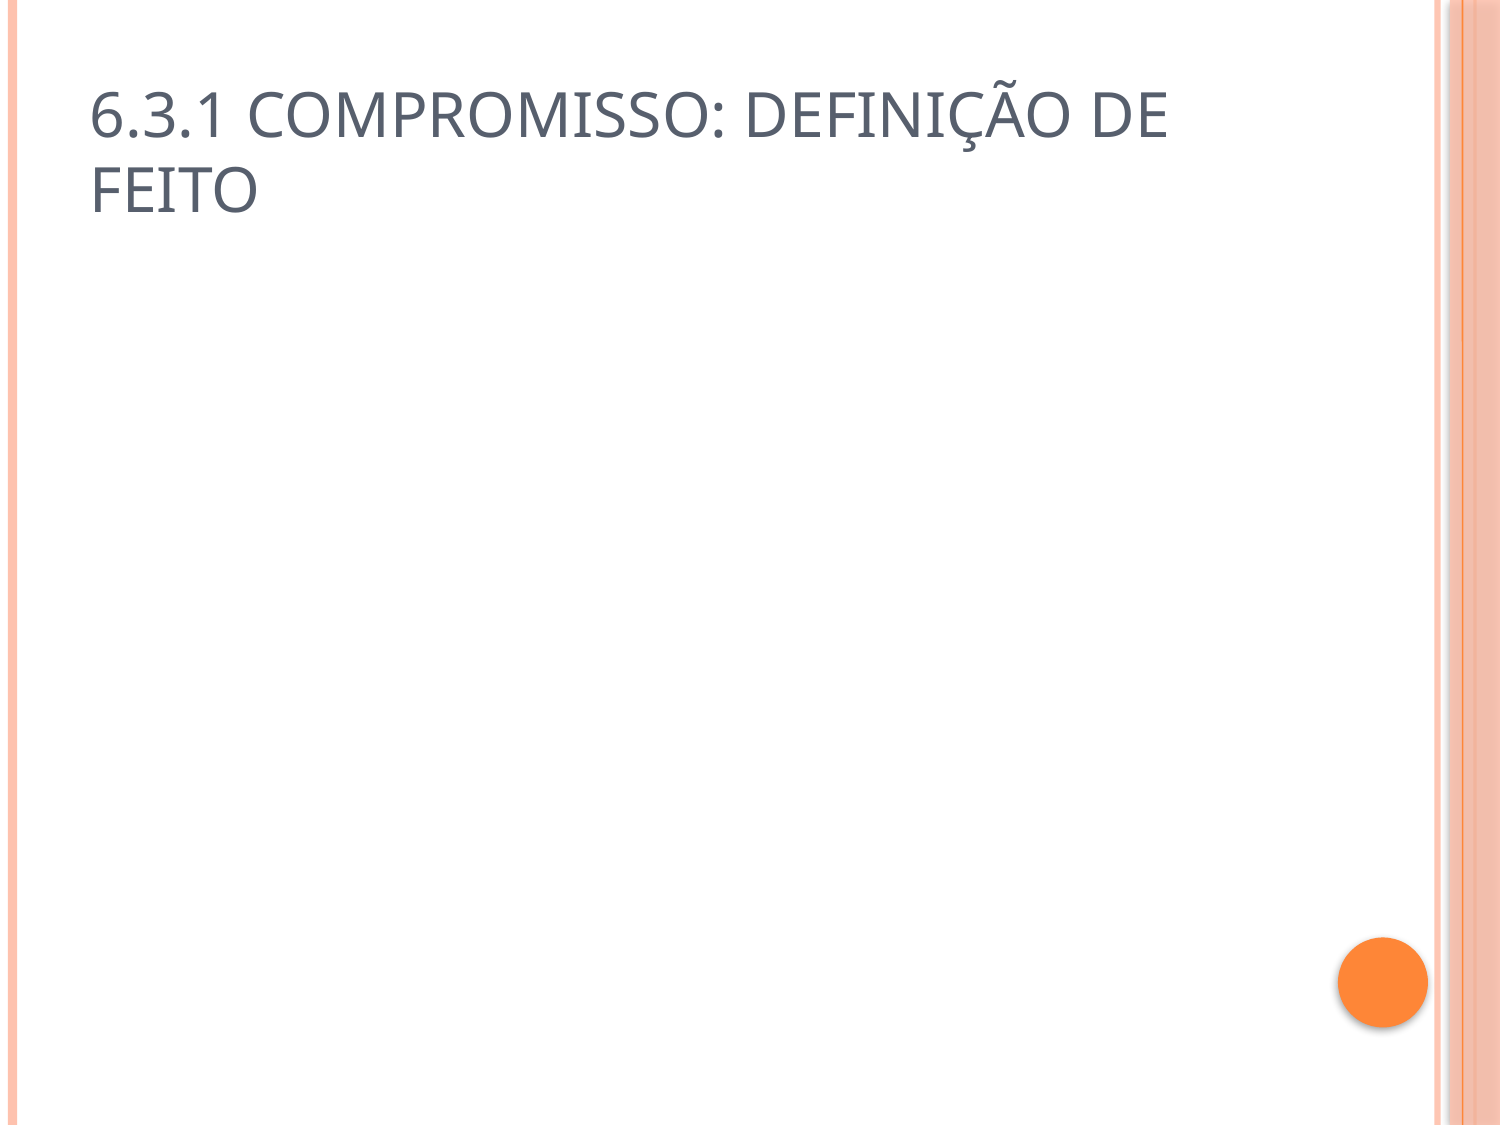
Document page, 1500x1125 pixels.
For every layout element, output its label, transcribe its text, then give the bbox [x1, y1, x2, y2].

title 6.3.1 Compromisso: Definição de Feito [75, 45, 1300, 233]
